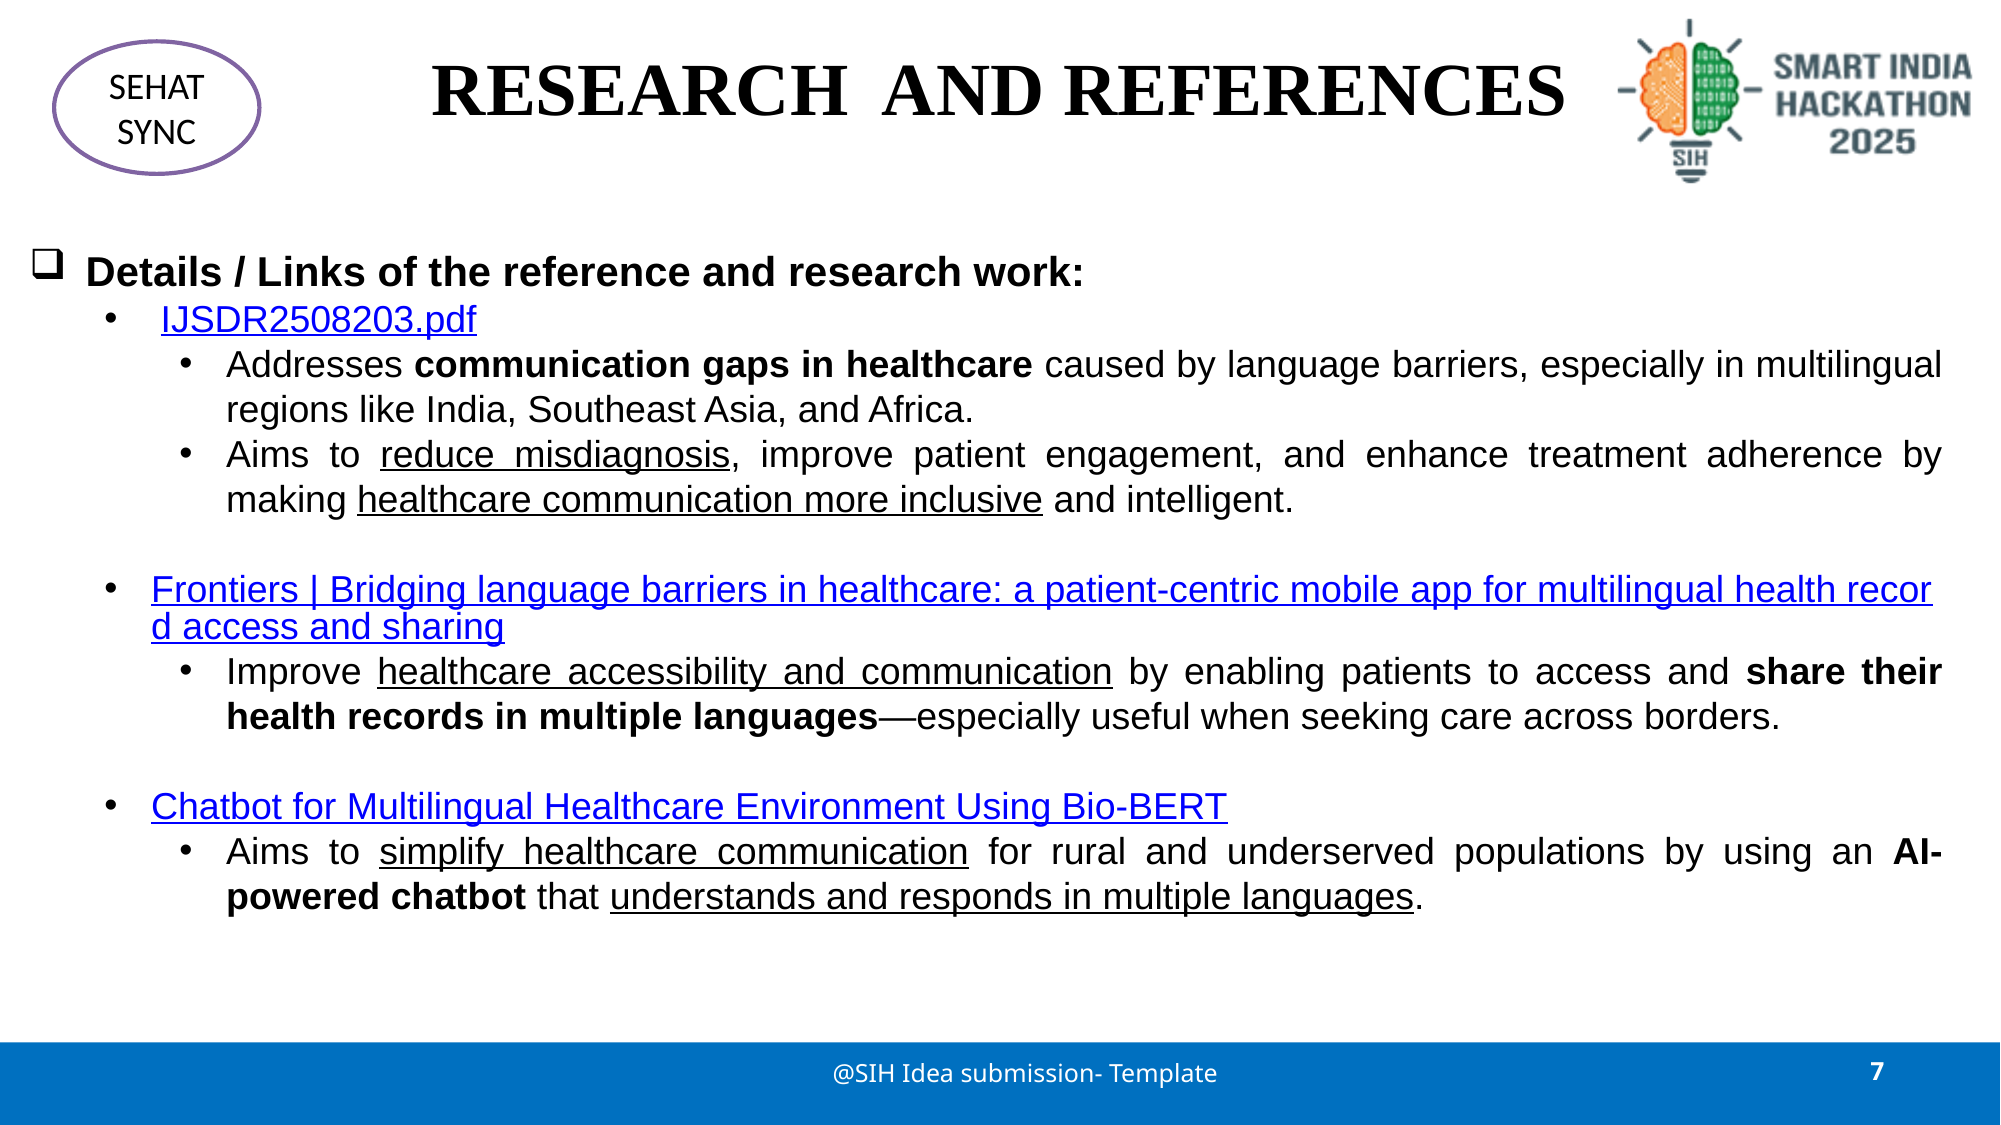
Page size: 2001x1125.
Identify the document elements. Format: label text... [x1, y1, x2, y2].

text_box Details / Links of the reference and research work: IJSDR2508203.pdf Addresses communication gaps in healthcare caused by language barriers, especially in multilingual regions like India, Southeast Asia, and Africa. Aims to reduce misdiagnosis, improve patient engagement, and enhance treatment adherence by making healthcare communication more inclusive and intelligent. Frontiers | Bridging language barriers in healthcare: a patient-centric mobile app for multilingual health record access and sharing Improve healthcare accessibility and communication by enabling patients to access and share their health records in multiple languages—especially useful when seeking care across borders. Chatbot for Multilingual Healthcare Environment Using Bio-BERT Aims to simplify healthcare communication for rural and underserved populations by using an AI-powered chatbot that understands and responds in multiple languages. [14, 237, 1958, 947]
footer @SIH Idea submission- Template [762, 1042, 1289, 1103]
text_box SEHAT SYNC [52, 39, 262, 176]
title RESEARCH AND REFERENCES [99, 0, 1901, 180]
text_box [0, 1042, 2000, 1125]
picture [1614, 9, 1977, 194]
slide_number 7 [1433, 1042, 1900, 1103]
